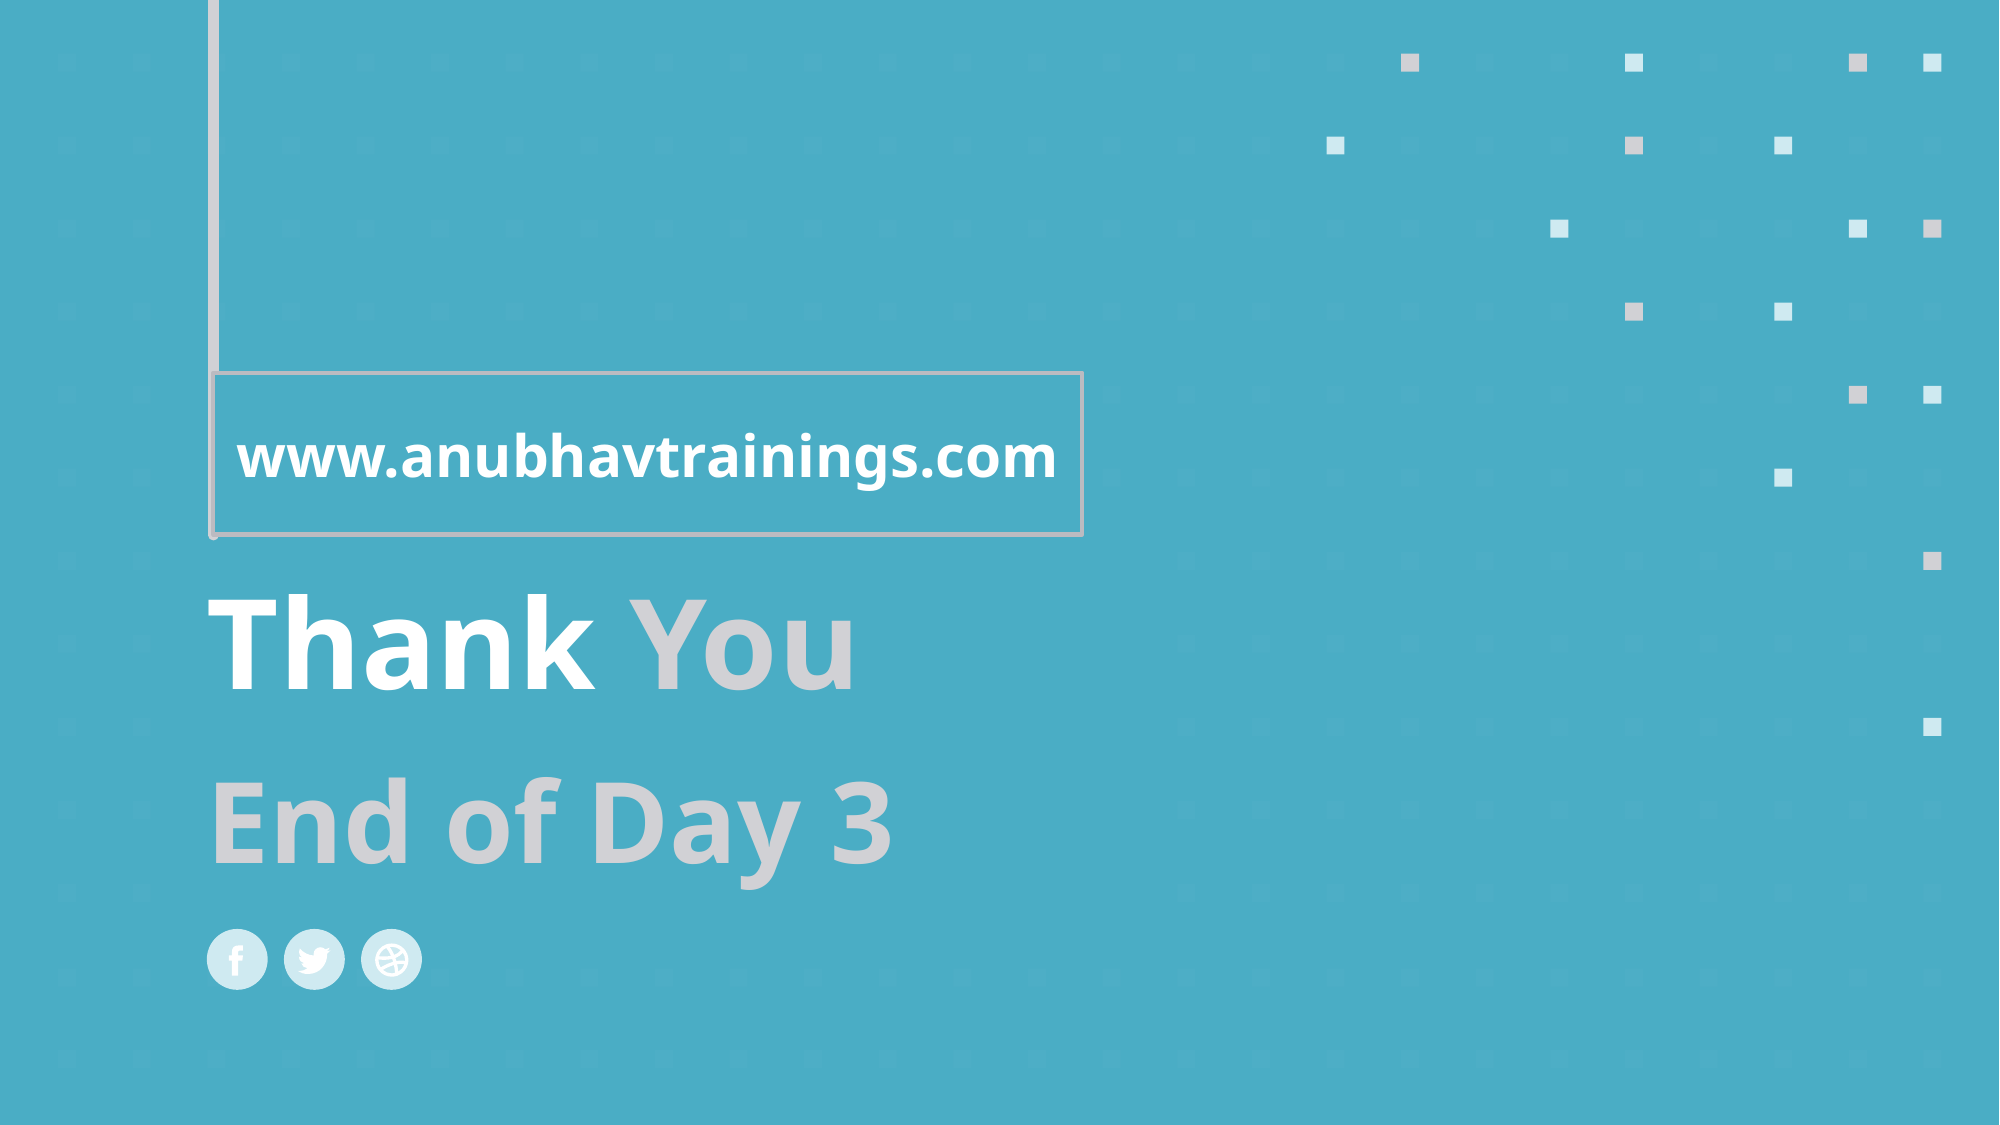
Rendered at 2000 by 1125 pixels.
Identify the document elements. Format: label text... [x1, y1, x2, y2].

text_box End of Day 3 [206, 751, 1123, 887]
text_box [206, 928, 423, 991]
text_box www.anubhavtrainings.com [217, 371, 1084, 537]
text_box Thank You [206, 564, 1123, 715]
